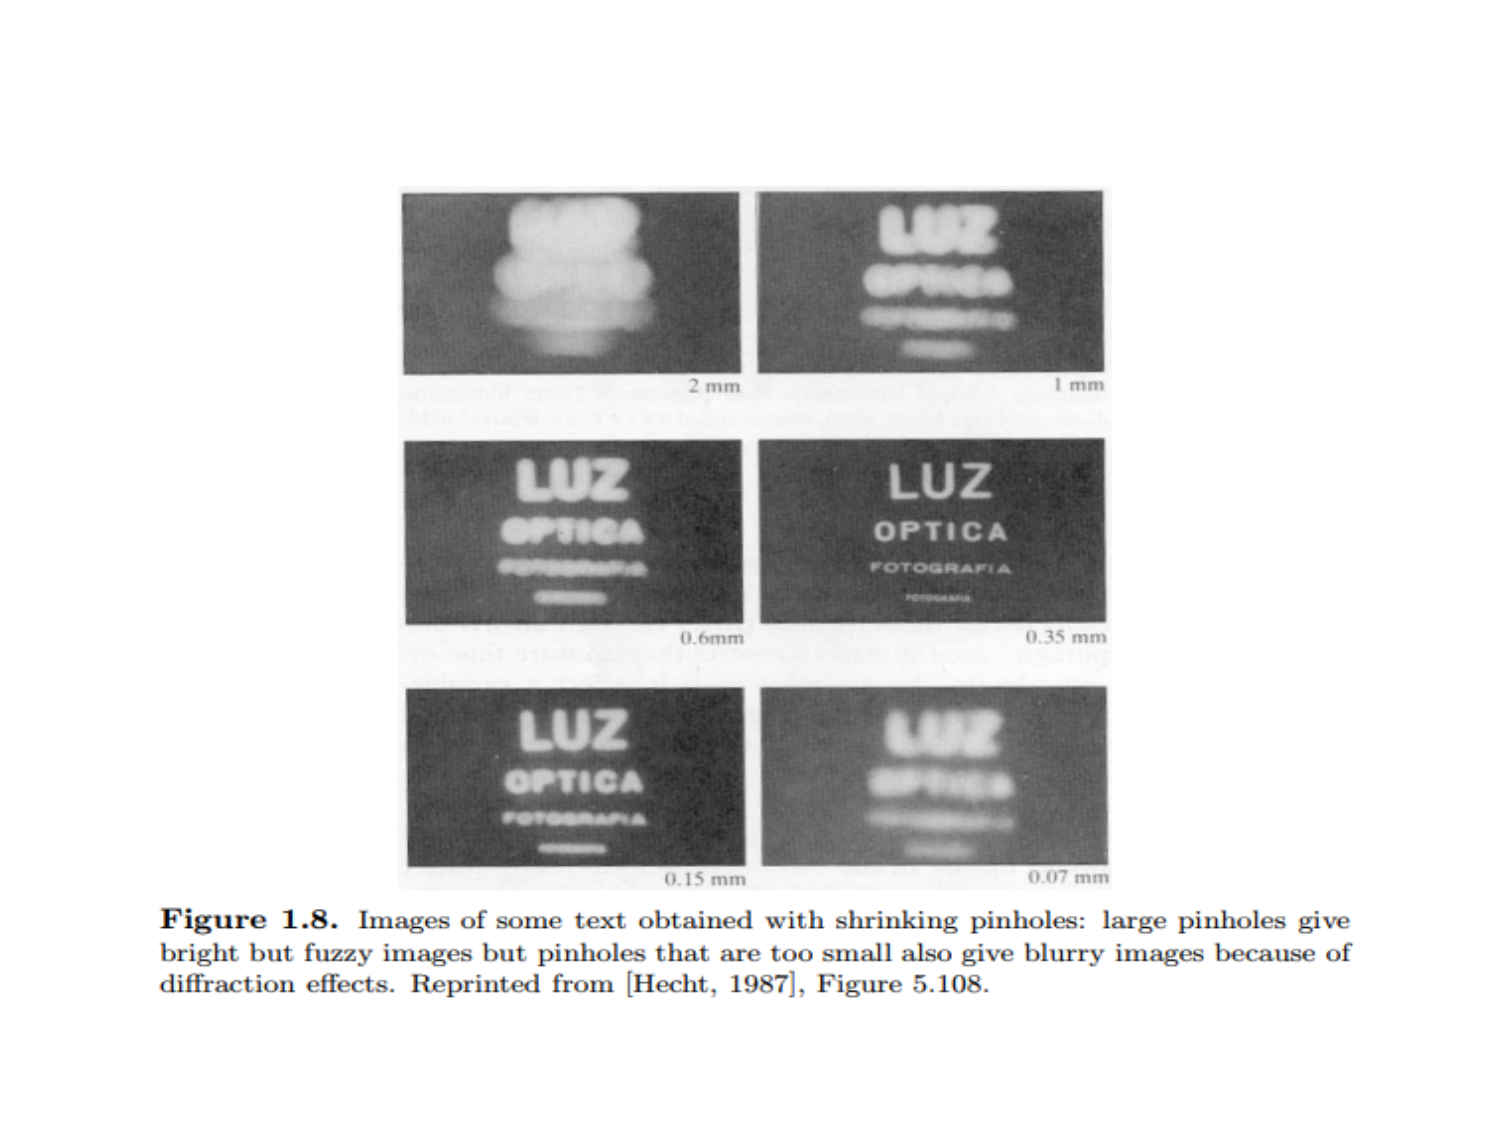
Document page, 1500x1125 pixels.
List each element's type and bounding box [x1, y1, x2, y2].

picture [34, 182, 1454, 1020]
